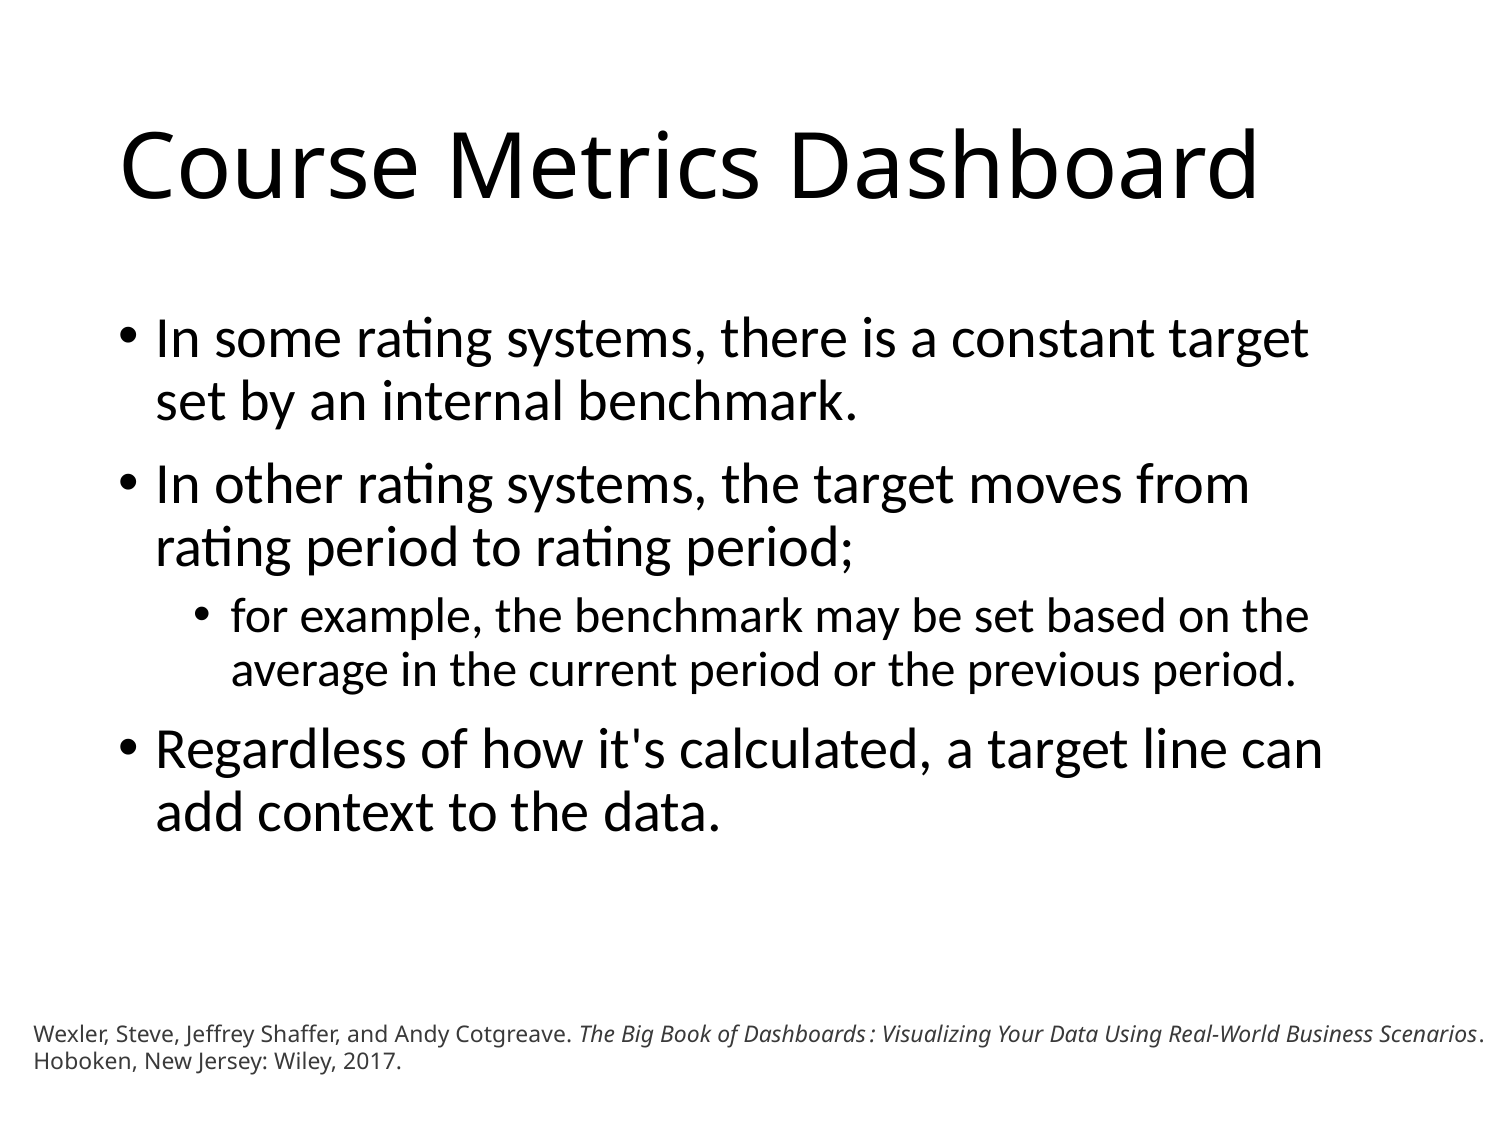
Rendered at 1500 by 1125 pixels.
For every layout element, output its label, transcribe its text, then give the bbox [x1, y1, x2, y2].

title Course Metrics Dashboard [103, 59, 1397, 278]
list In some rating systems, there is a constant target set by an internal benchmark. In other rating systems, the target moves from rating period to rating period; for example, the benchmark may be set based on the average in the current period or the previous period. Regardless of how it's calculated, a target line can add context to the data. [103, 299, 1397, 1012]
text_box Wexler, Steve, Jeffrey Shaffer, and Andy Cotgreave. The Big Book of Dashboards : Visualizing Your Data Using Real-World Business Scenarios. Hoboken, New Jersey: Wiley, 2017. [18, 1012, 1500, 1082]
